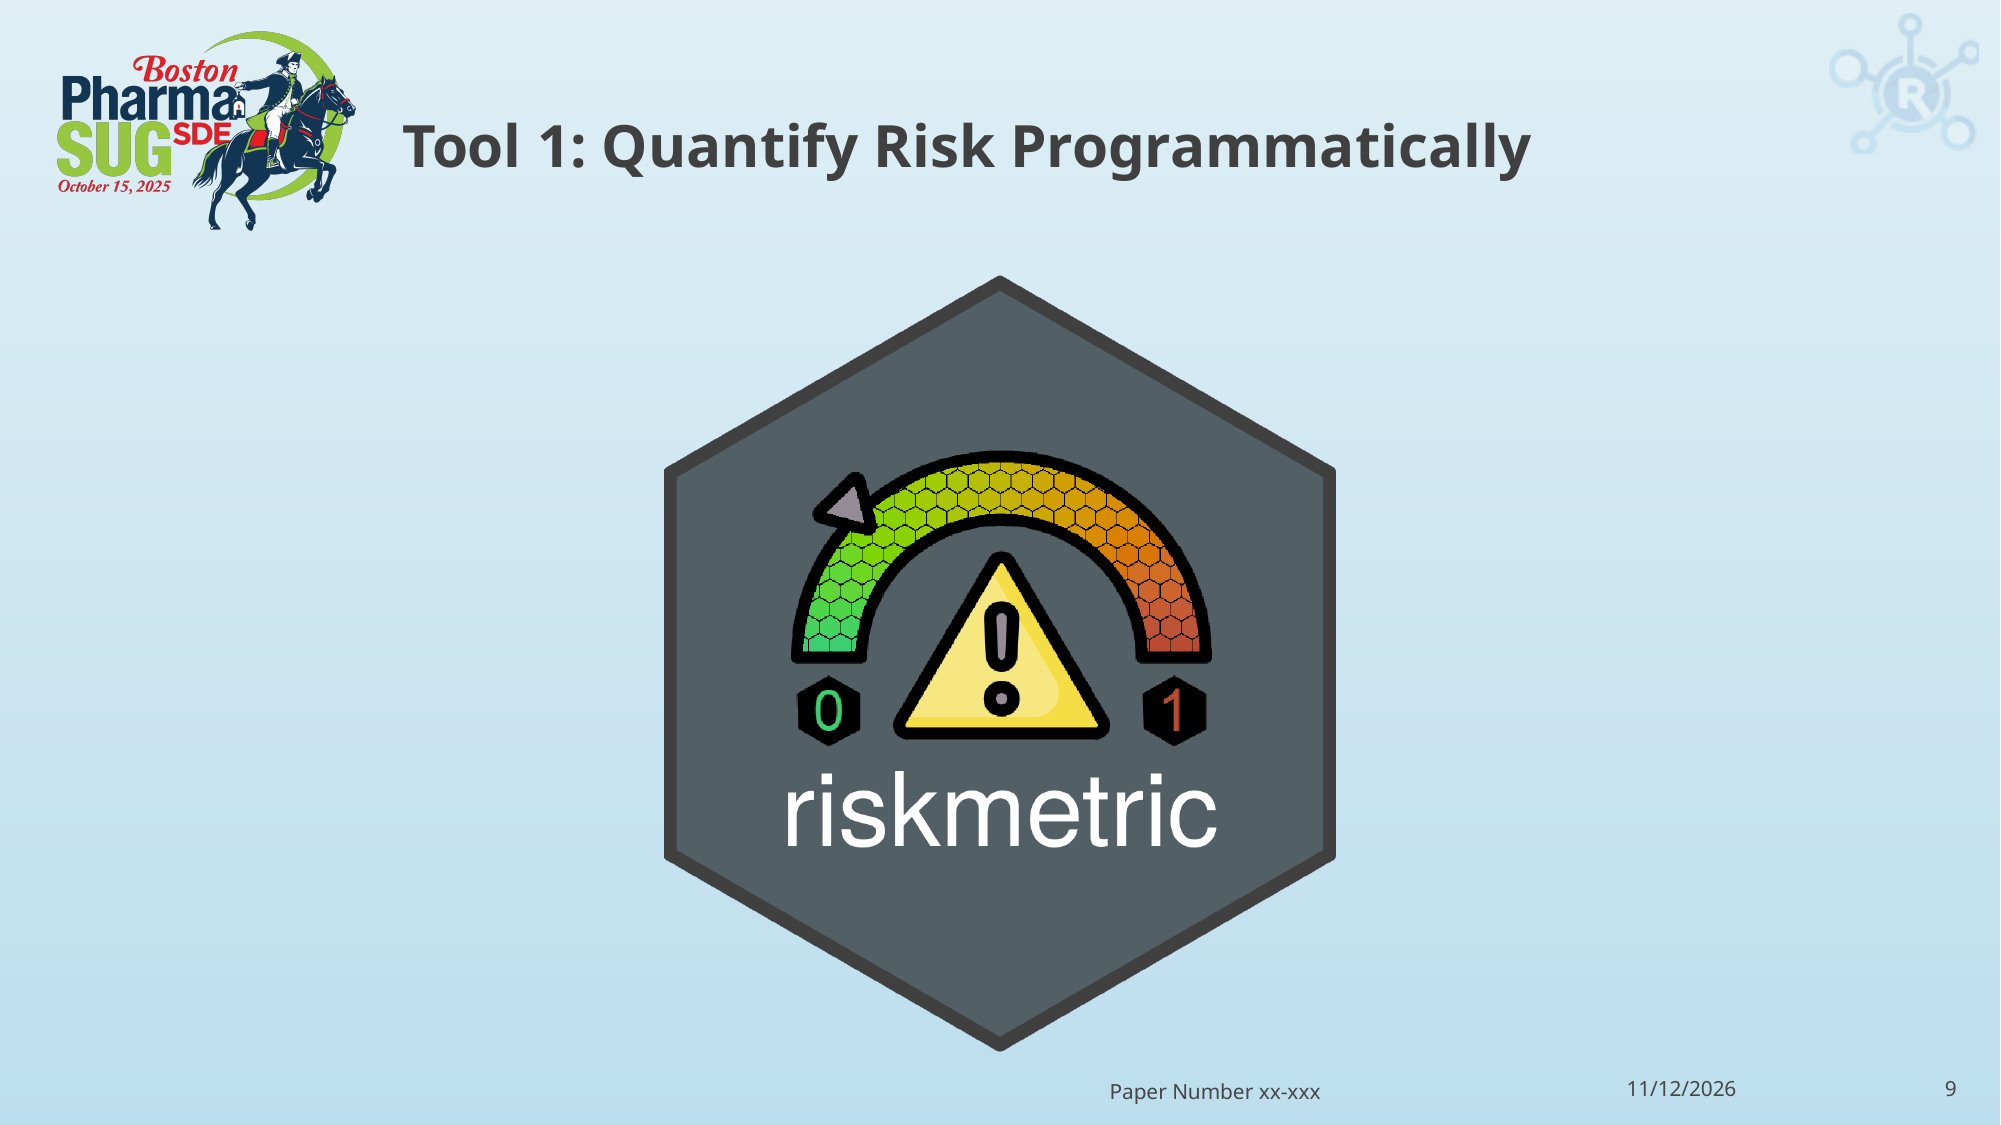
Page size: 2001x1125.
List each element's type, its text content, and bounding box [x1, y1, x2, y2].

footer Paper Number xx-xxx [957, 1051, 1473, 1112]
picture [1829, 13, 1980, 154]
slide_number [1473, 1051, 1891, 1112]
picture [664, 274, 1336, 1052]
title Tool 1: Quantify Risk Programmatically [387, 50, 1905, 238]
slide_number 9 [1891, 1051, 1972, 1112]
picture [50, 0, 363, 288]
